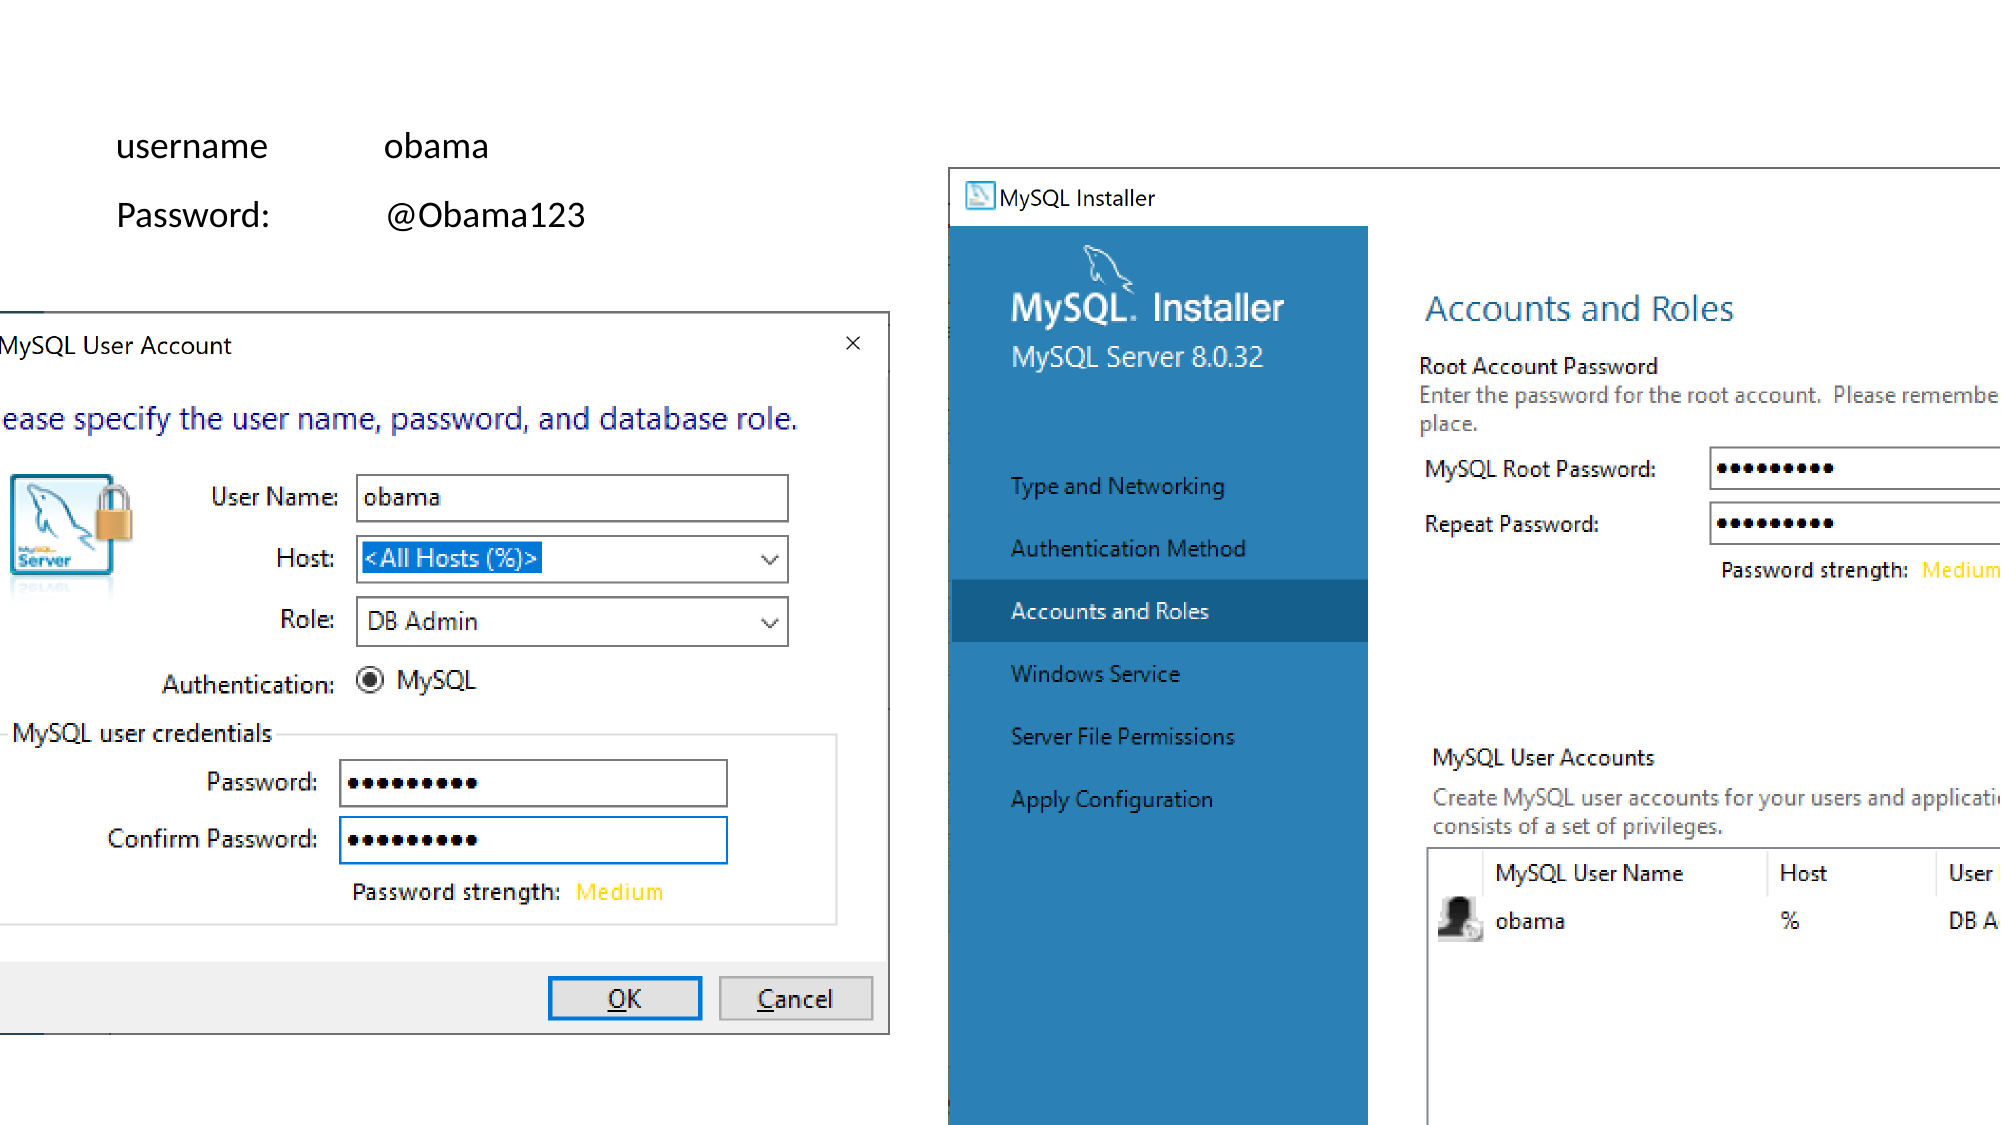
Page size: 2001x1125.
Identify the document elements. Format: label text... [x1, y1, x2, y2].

text_box username [101, 113, 284, 174]
text_box Password: [101, 182, 286, 243]
picture [0, 311, 890, 1035]
text_box @Obama123 [369, 182, 601, 243]
picture [948, 167, 2000, 1125]
text_box obama [369, 113, 505, 174]
